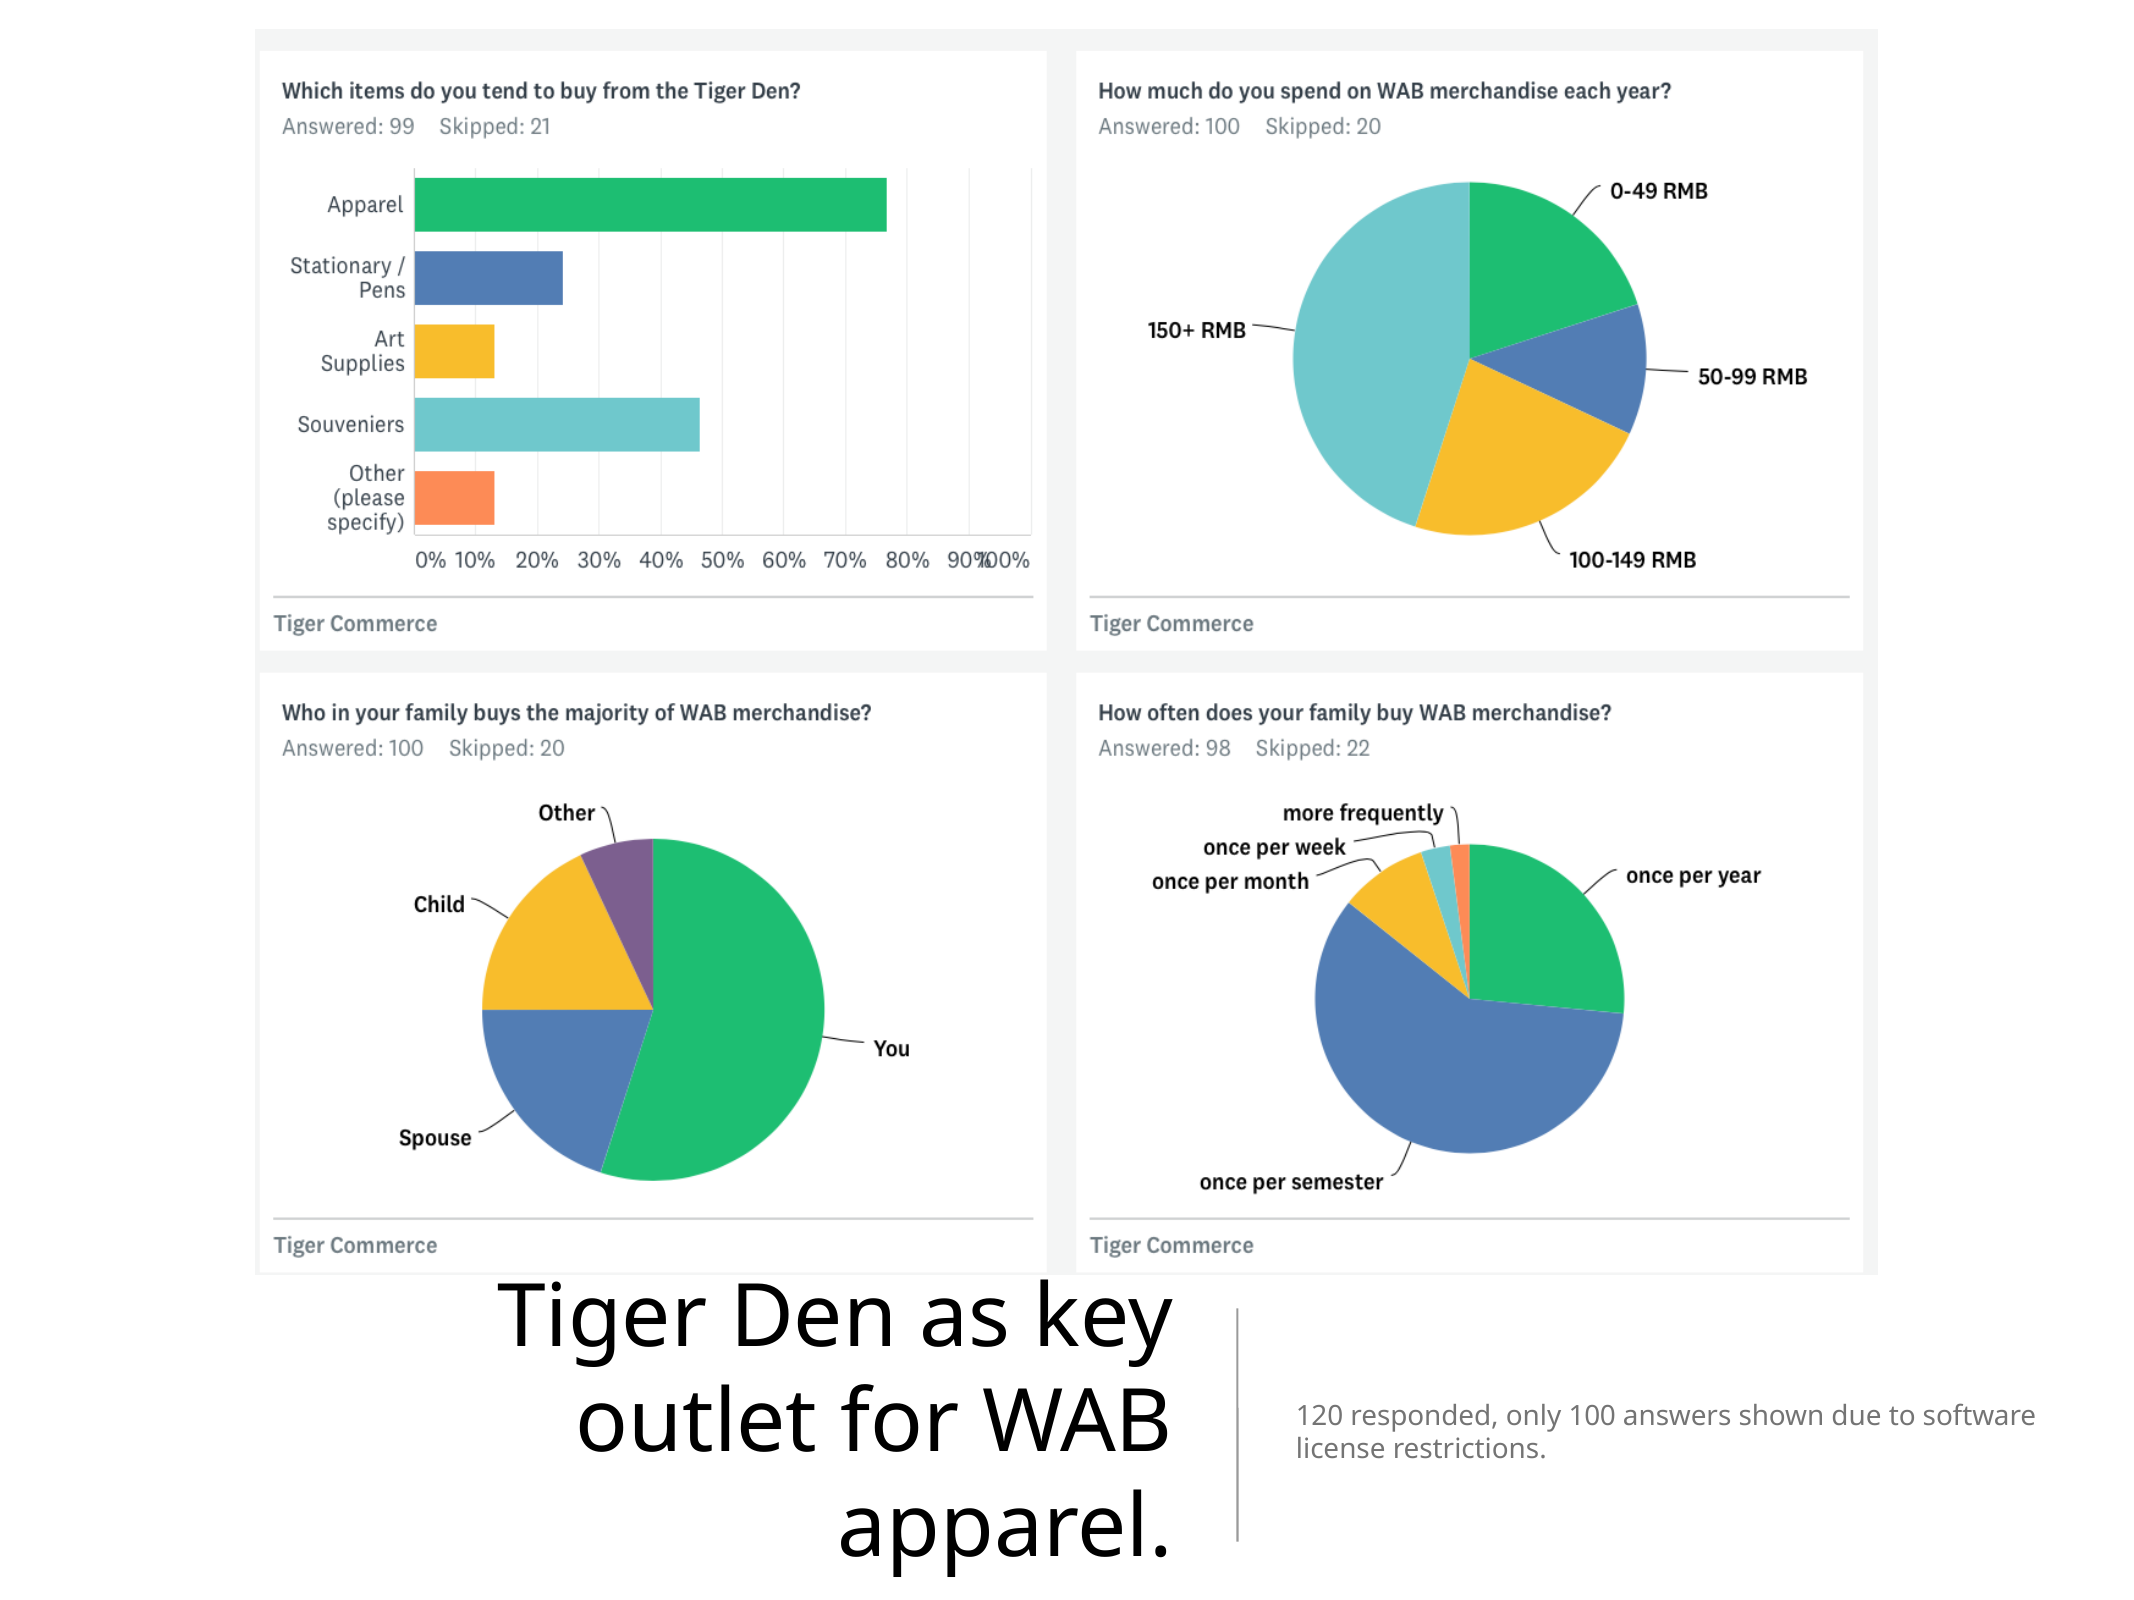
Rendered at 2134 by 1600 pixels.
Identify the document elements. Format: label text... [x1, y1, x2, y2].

title Tiger Den as key outlet for WAB apparel. [230, 1276, 1182, 1557]
picture [255, 28, 1878, 1276]
list 120 responded, only 100 answers shown due to software license restrictions. [1286, 1389, 2101, 1474]
